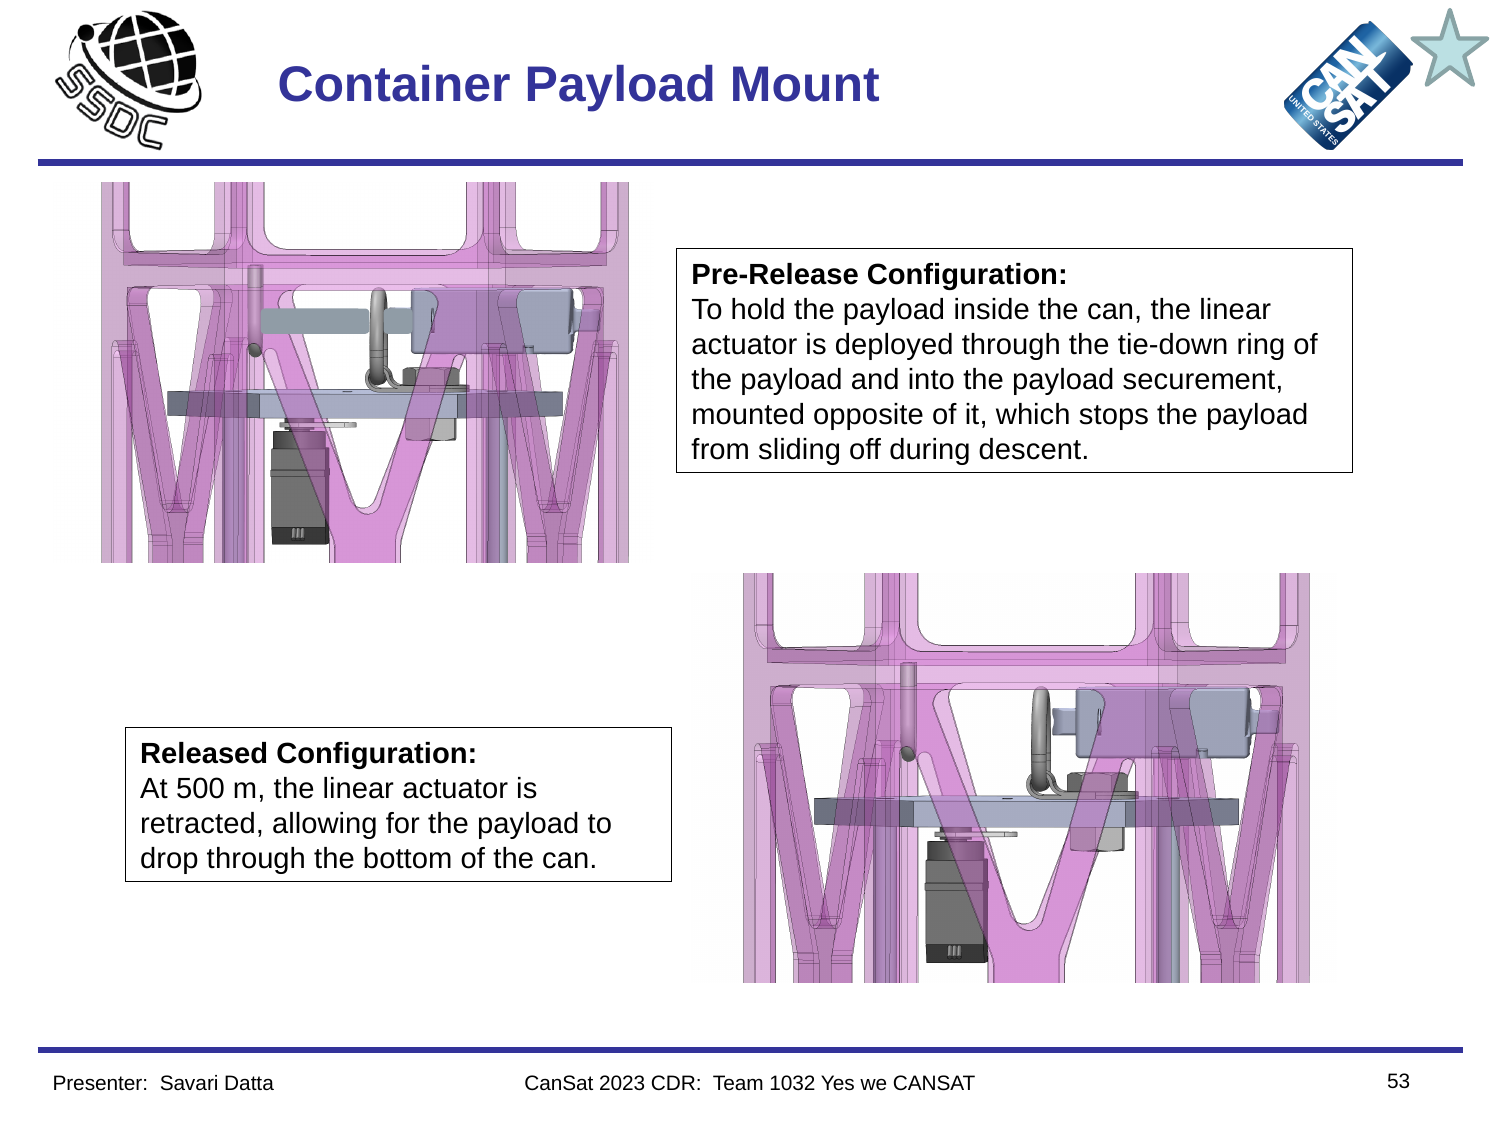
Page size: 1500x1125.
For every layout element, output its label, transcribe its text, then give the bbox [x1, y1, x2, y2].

text_box Presenter: Savari Datta [37, 1062, 413, 1103]
text_box Released Configuration: At 500 m, the linear actuator is retracted, allowing for the payload to drop through the bottom of the can. [125, 727, 672, 882]
picture [10, 7, 263, 153]
text_box [1412, 9, 1488, 85]
picture [691, 573, 1337, 983]
text_box Pre-Release Configuration: To hold the payload inside the can, the linear actuator is deployed through the tie-down ring of the payload and into the payload securement, mounted opposite of it, which stops the payload from sliding off during descent. [676, 248, 1353, 473]
title Container Payload Mount [262, 12, 1150, 150]
footer CanSat 2023 CDR: Team 1032 Yes we CANSAT [450, 1062, 1050, 1103]
picture [53, 181, 654, 563]
slide_number 53 [1312, 1059, 1425, 1100]
picture [1284, 21, 1413, 150]
